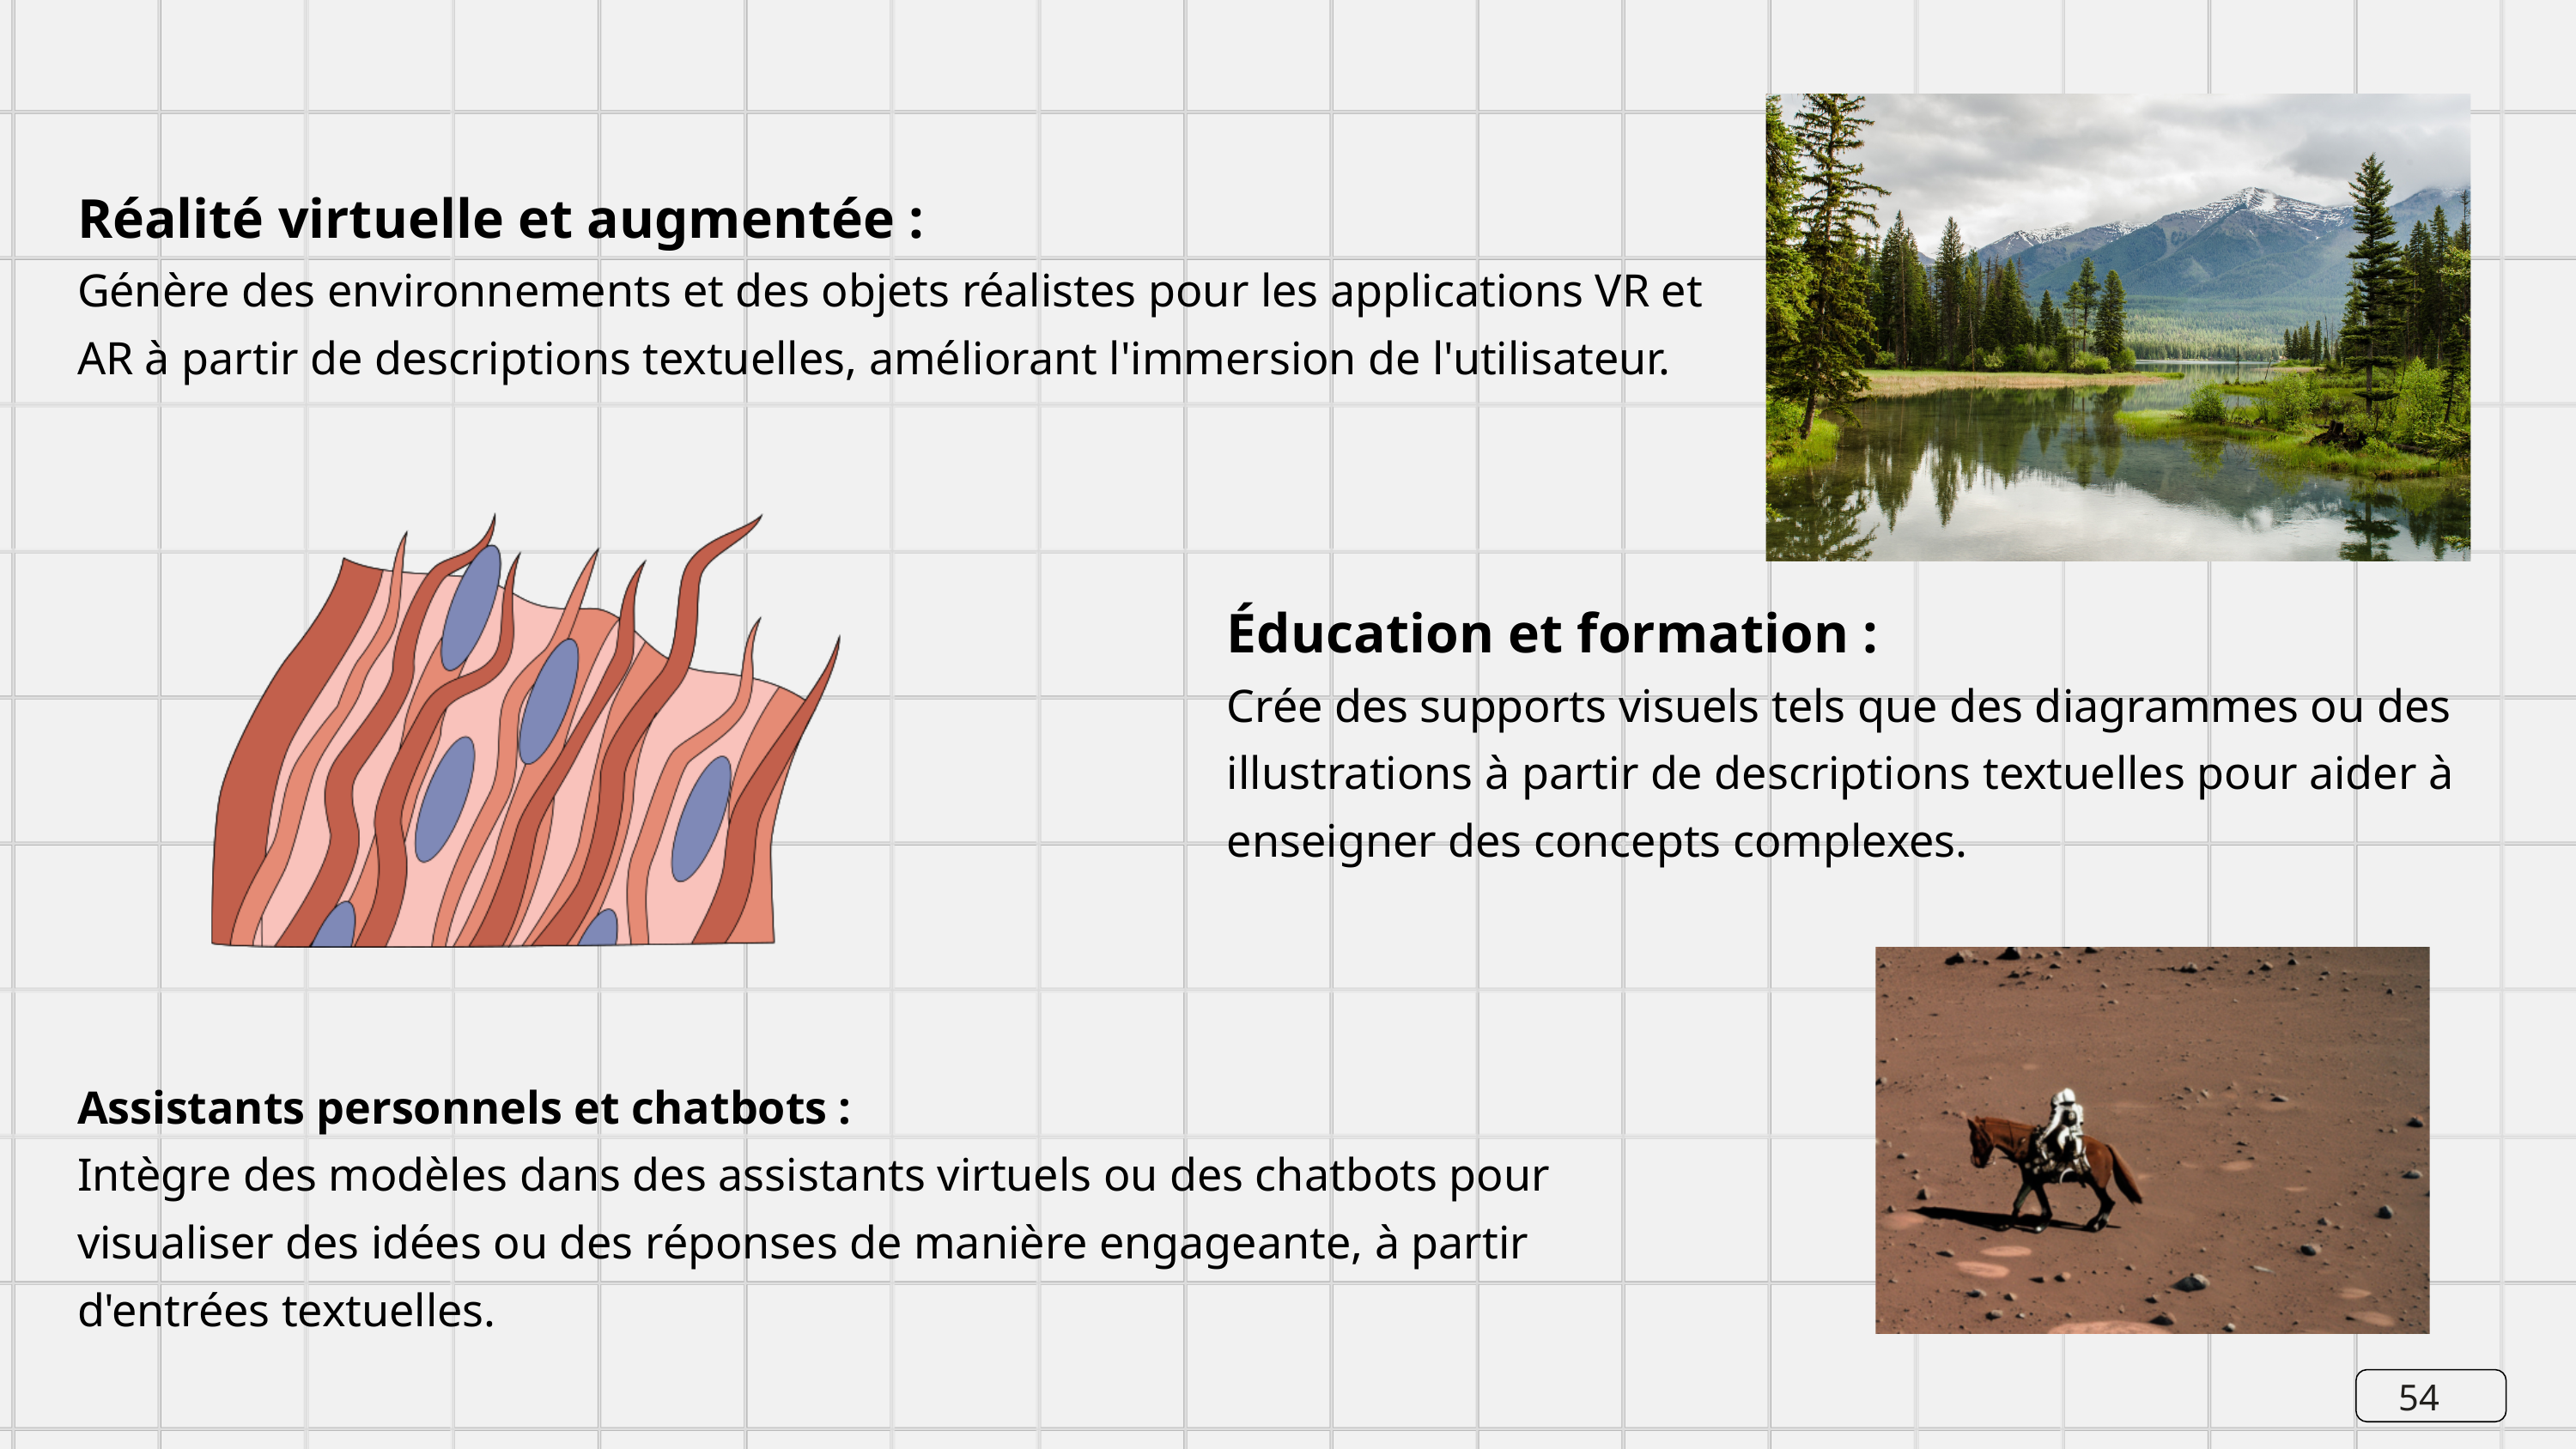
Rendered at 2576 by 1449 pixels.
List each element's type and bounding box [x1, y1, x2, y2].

text_box [0, 0, 2576, 1449]
text_box [2355, 1369, 2506, 1422]
